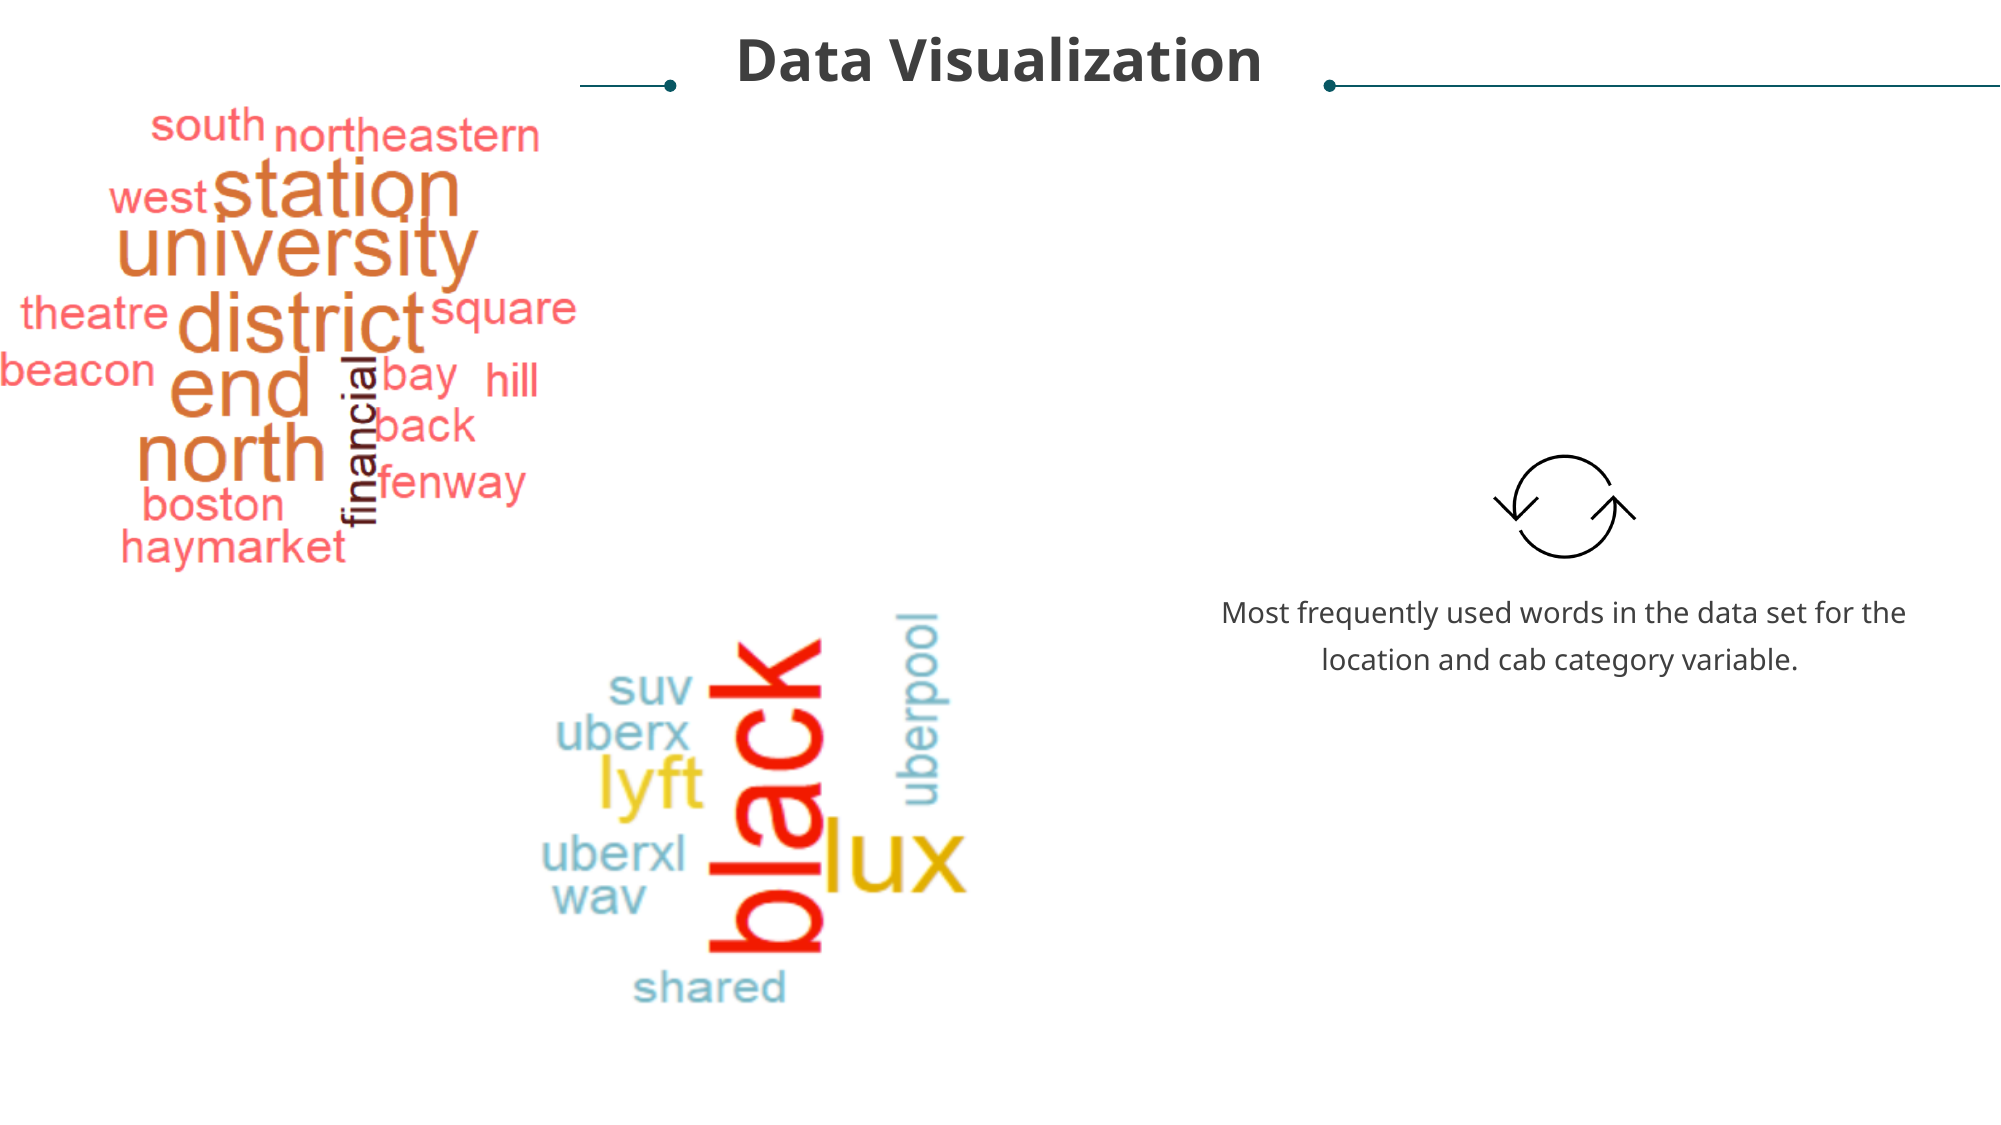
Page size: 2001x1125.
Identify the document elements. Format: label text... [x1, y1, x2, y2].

picture [0, 73, 1056, 1068]
picture [1488, 430, 1640, 582]
text_box Most frequently used words in the data set for the location and cab category variable. [1213, 581, 1915, 677]
text_box Data Visualization [37, 31, 1963, 95]
